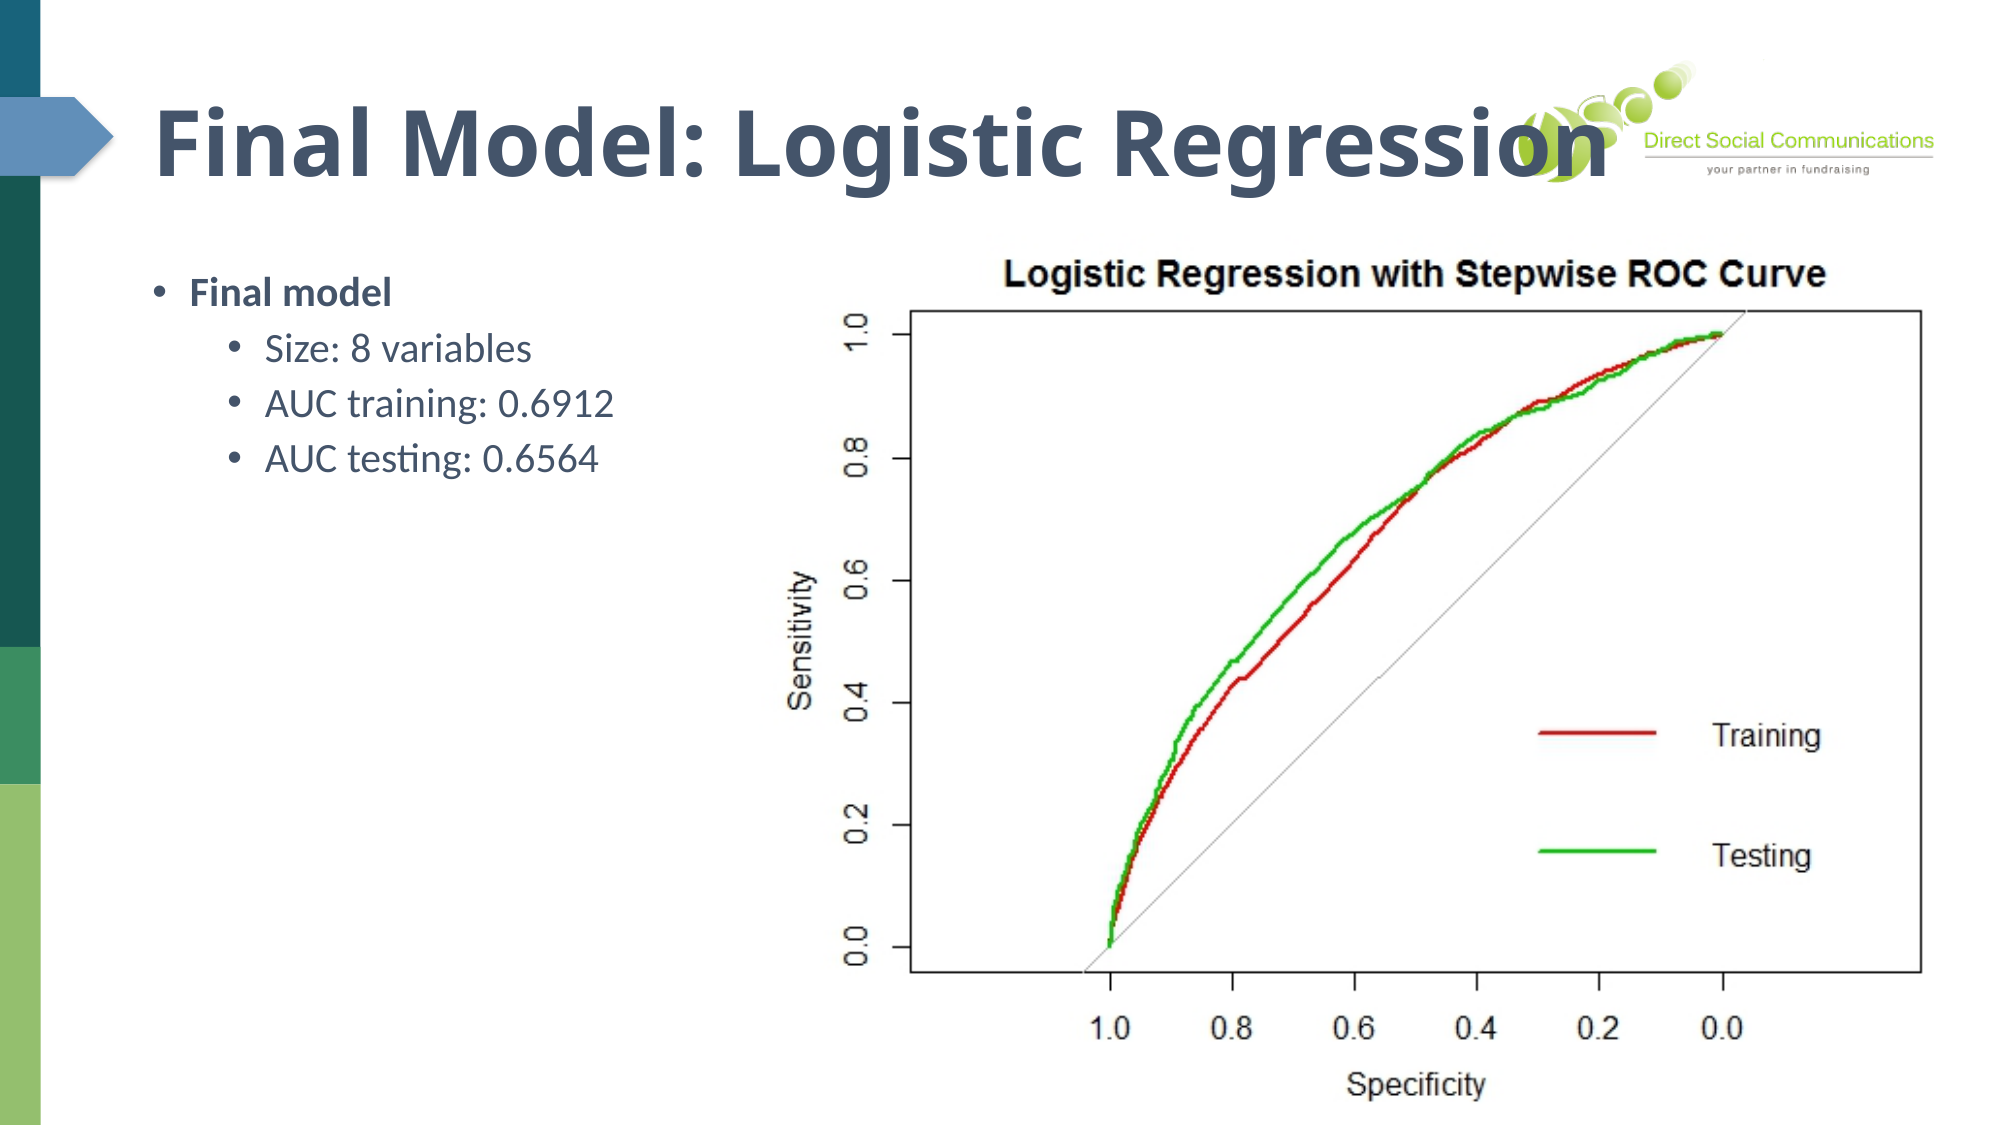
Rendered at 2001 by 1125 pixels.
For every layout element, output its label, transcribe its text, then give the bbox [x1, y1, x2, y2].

text_box Final model Size: 8 variables AUC training: 0.6912 AUC testing: 0.6564 [137, 263, 759, 1014]
picture [1863, 59, 1943, 187]
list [759, 233, 2000, 1125]
title Final Model: Logistic Regression [137, 59, 1863, 234]
